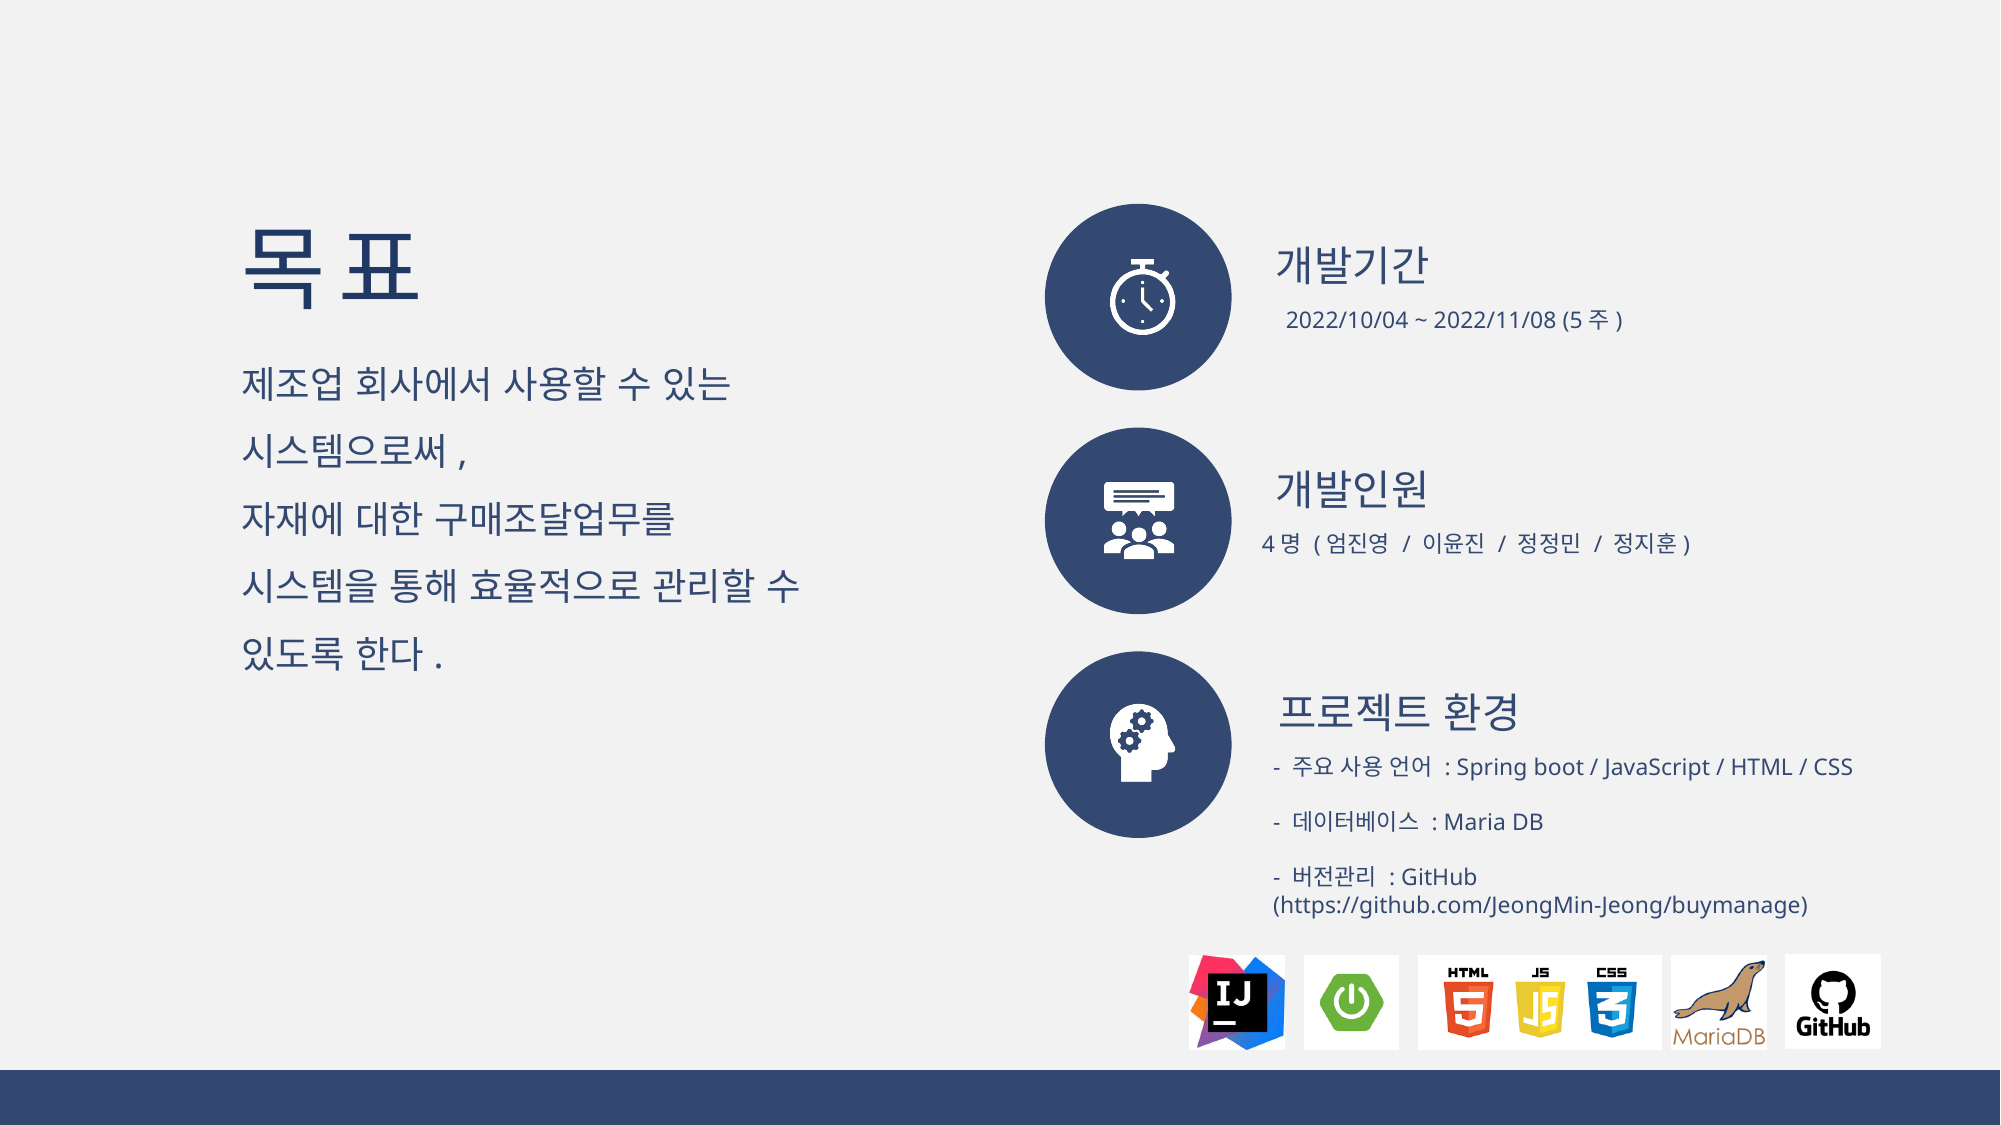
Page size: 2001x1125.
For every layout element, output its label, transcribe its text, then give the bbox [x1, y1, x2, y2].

picture [1189, 955, 1285, 1050]
picture [1096, 250, 1189, 344]
text_box - 주요 사용 언어 : Spring boot / JavaScript / HTML / CSS - 데이터베이스 : Maria DB - 버전관리 : GitHub (https://github.com/JeongMin-Jeong/buymanage) [1258, 745, 1925, 925]
text_box 개발기간 [1261, 232, 1445, 298]
text_box 2022/10/04 ~ 2022/11/08 (5주) [1271, 297, 1638, 341]
text_box [1043, 650, 1233, 840]
picture [1785, 954, 1881, 1049]
text_box 제조업 회사에서 사용할 수 있는 시스템으로써, 자재에 대한 구매조달업무를 시스템을 통해 효율적으로 관리할 수 있도록 한다. [226, 330, 890, 751]
picture [1096, 698, 1189, 791]
text_box 목표 [226, 203, 890, 329]
text_box [1043, 426, 1233, 616]
picture [1418, 955, 1662, 1050]
picture [1092, 474, 1185, 567]
picture [1671, 955, 1767, 1050]
text_box [1043, 202, 1233, 392]
text_box [0, 1069, 2000, 1125]
text_box 개발인원 [1261, 456, 1445, 521]
text_box 4명 (엄진영 / 이윤진 / 정정민 / 정지훈) [1247, 521, 1705, 564]
picture [1303, 955, 1399, 1050]
text_box 프로젝트 환경 [1263, 679, 1536, 745]
